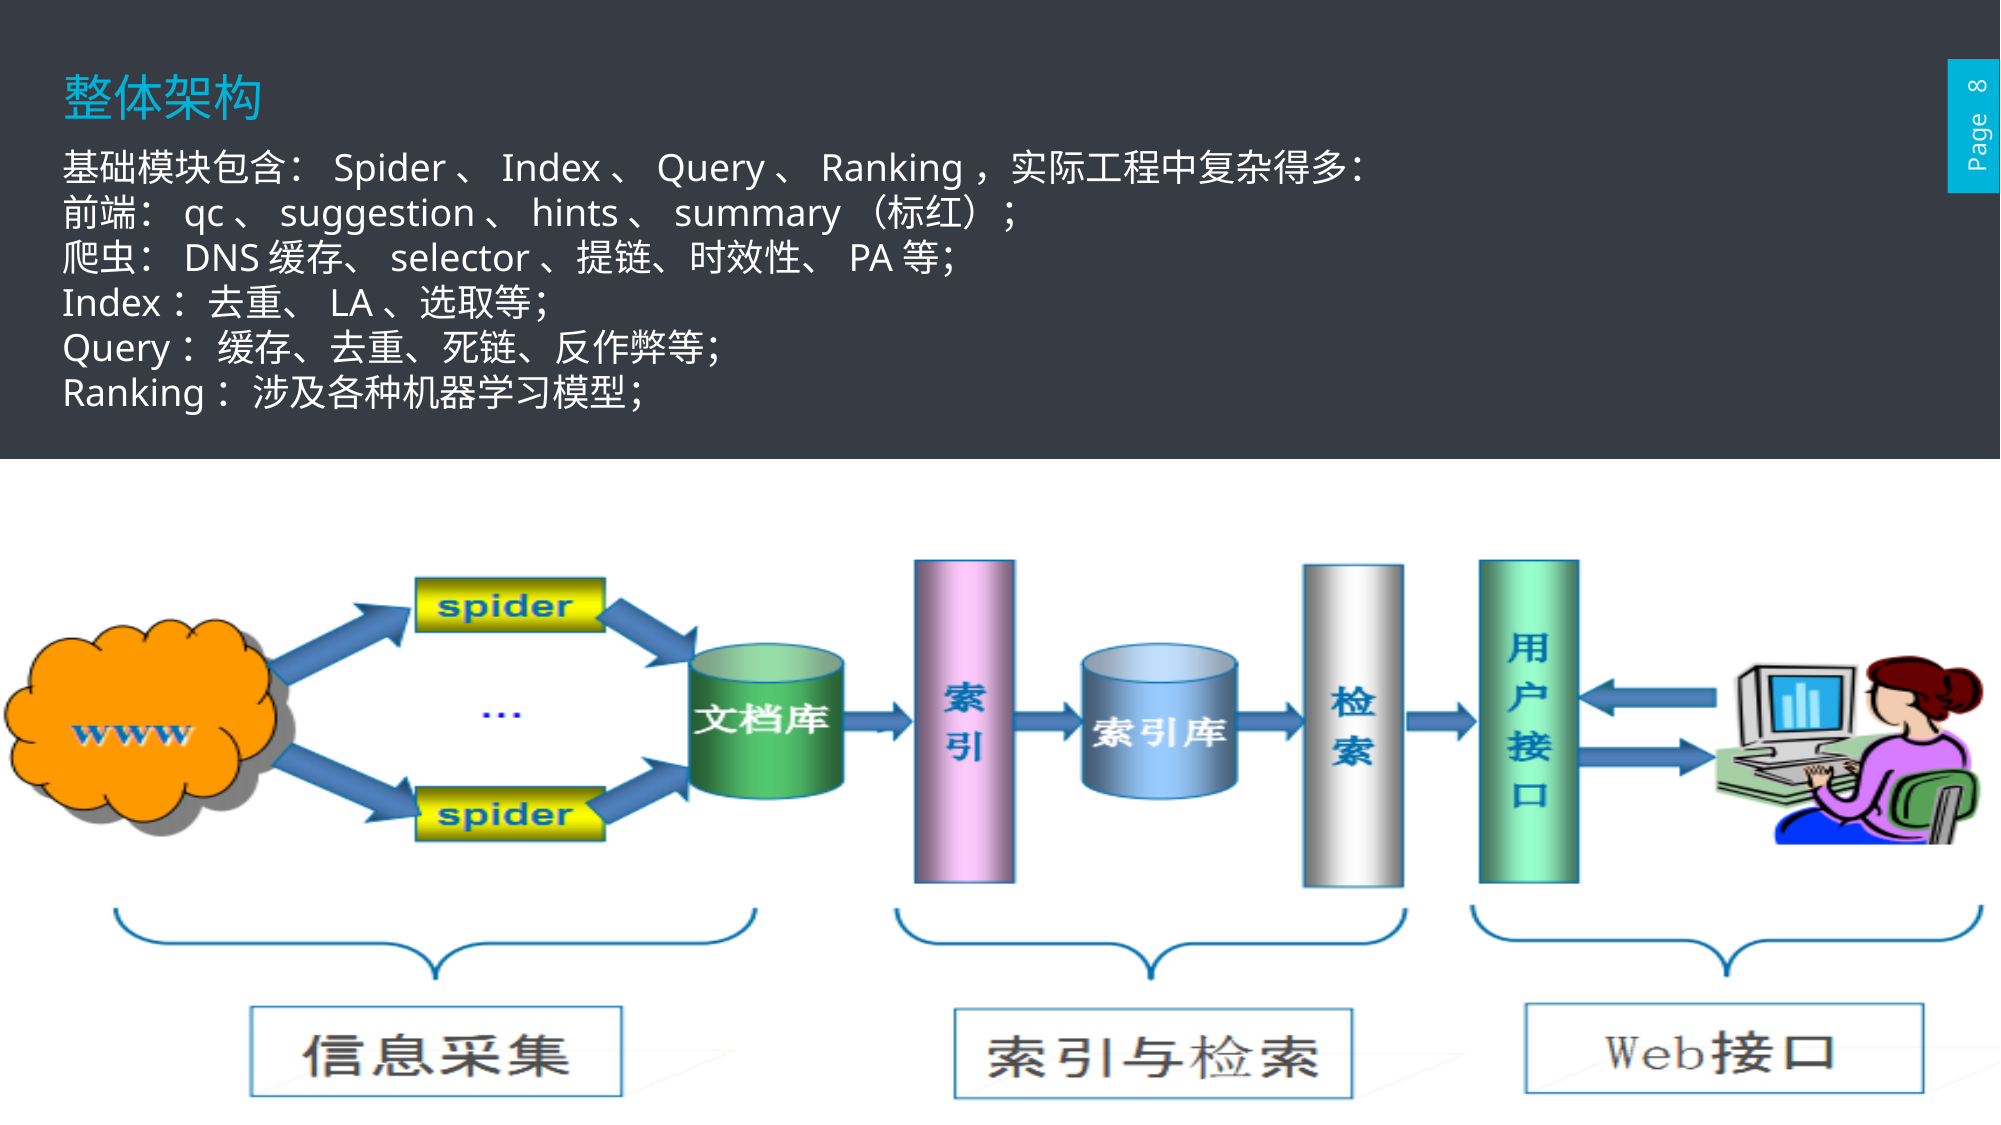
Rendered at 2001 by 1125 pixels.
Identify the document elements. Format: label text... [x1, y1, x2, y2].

picture [0, 459, 2000, 1125]
text_box [1947, 58, 2000, 194]
text_box 基础模块包含：Spider、Index、Query、Ranking，实际工程中复杂得多： 前端：qc、suggestion、hints、summary（标红）； 爬虫：DNS缓存、selector、提链、时效性、PA等； Index：去重、LA、选取等； Query：缓存、去重、死链、反作弊等； Ranking：涉及各种机器学习模型； [47, 136, 1898, 422]
text_box 整体架构 [48, 59, 279, 134]
text_box Page 8 [1953, 64, 1999, 187]
